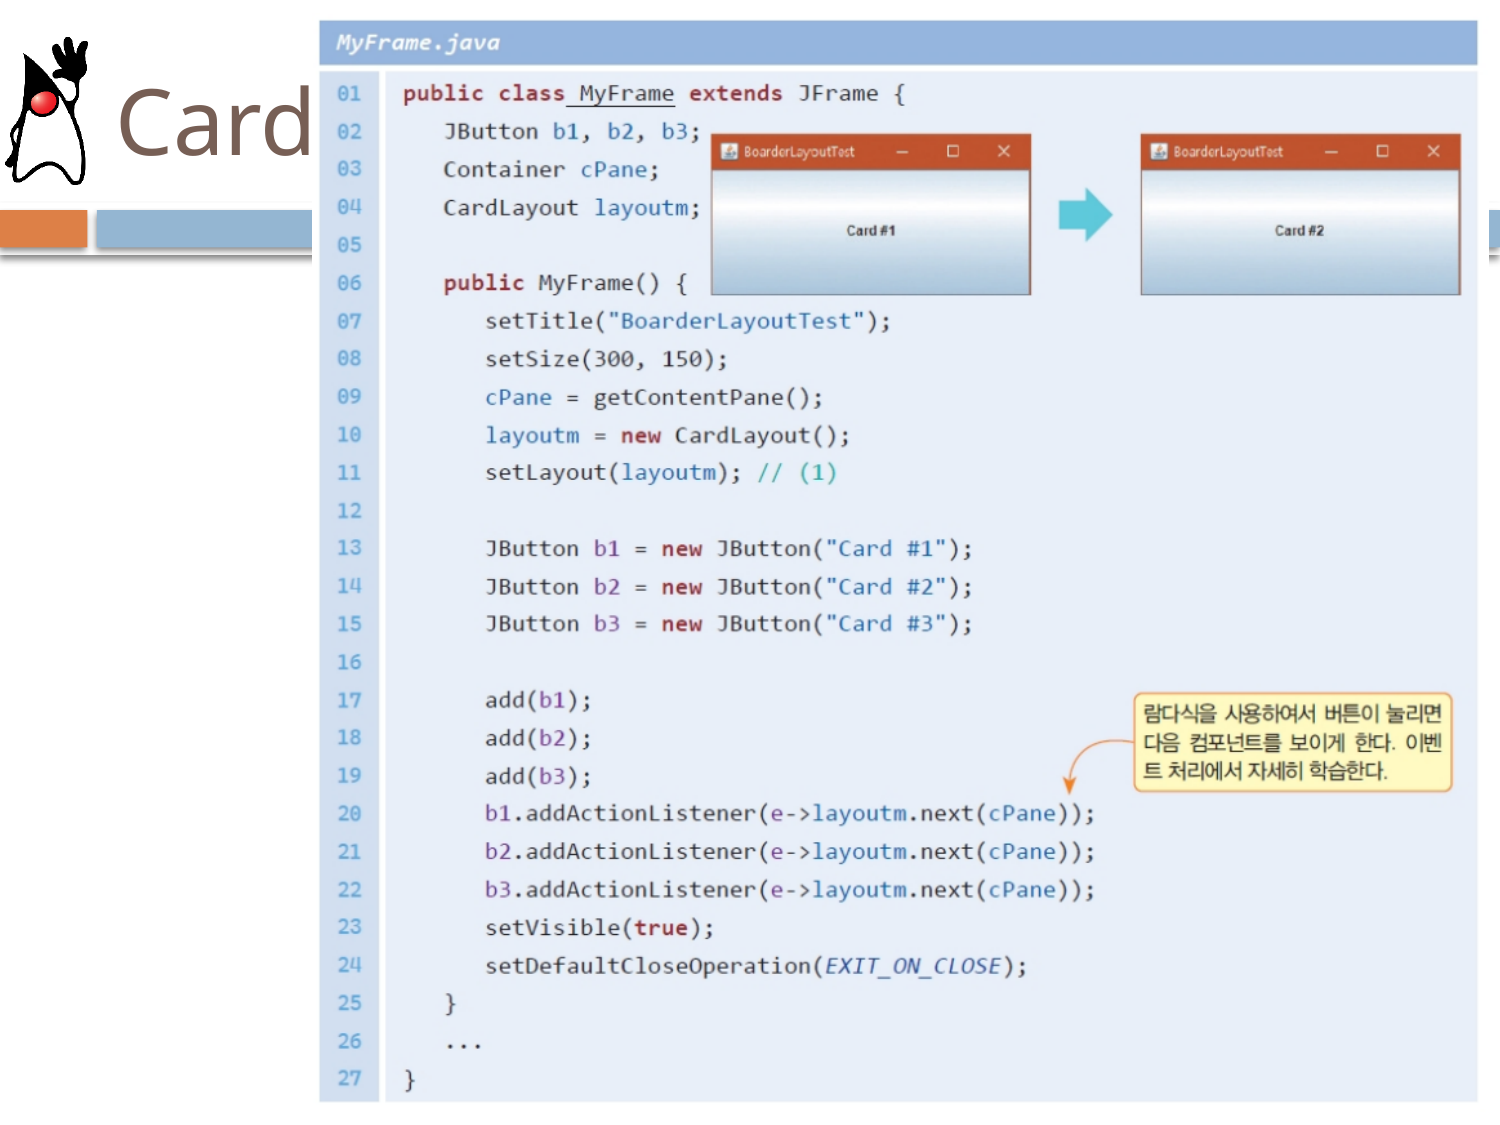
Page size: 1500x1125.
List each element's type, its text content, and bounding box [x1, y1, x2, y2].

title CardLayout [100, 37, 307, 200]
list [311, 13, 1489, 1112]
picture [5, 37, 88, 185]
